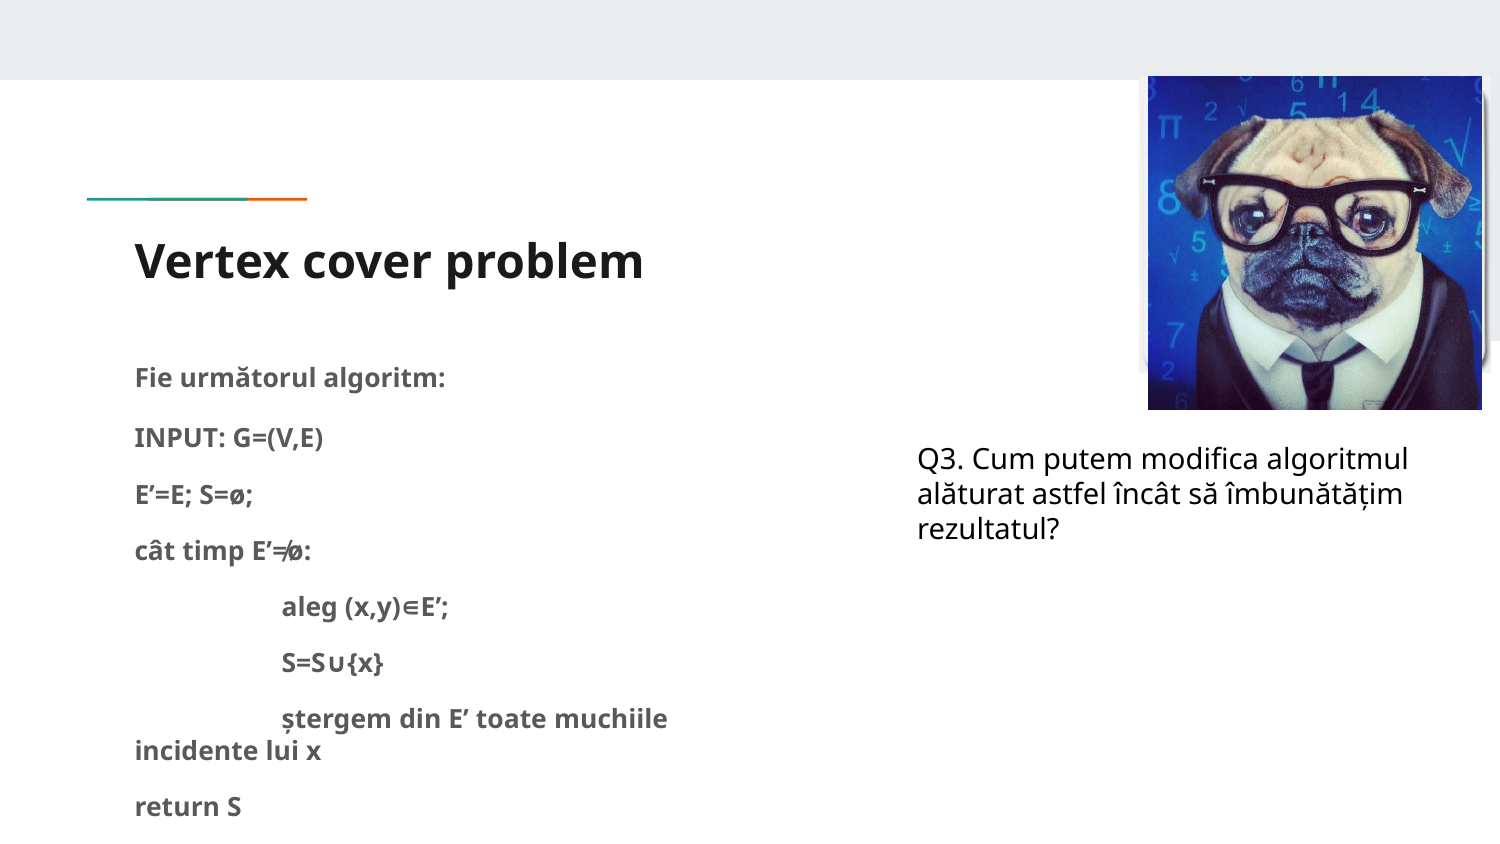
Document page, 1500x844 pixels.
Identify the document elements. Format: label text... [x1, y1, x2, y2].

list Fie următorul algoritm: INPUT: G=(V,E) E’=E; S=ø; cât timp E’≠ø: aleg (x,y)∊E’; S=S∪{x} ștergem din E’ toate muchiile incidente lui x return S [119, 341, 750, 838]
title Vertex cover problem [119, 216, 1133, 305]
text_box Q3. Cum putem modifica algoritmul alăturat astfel încât să îmbunătățim rezultatul? [902, 425, 1492, 560]
picture [1138, 75, 1500, 410]
